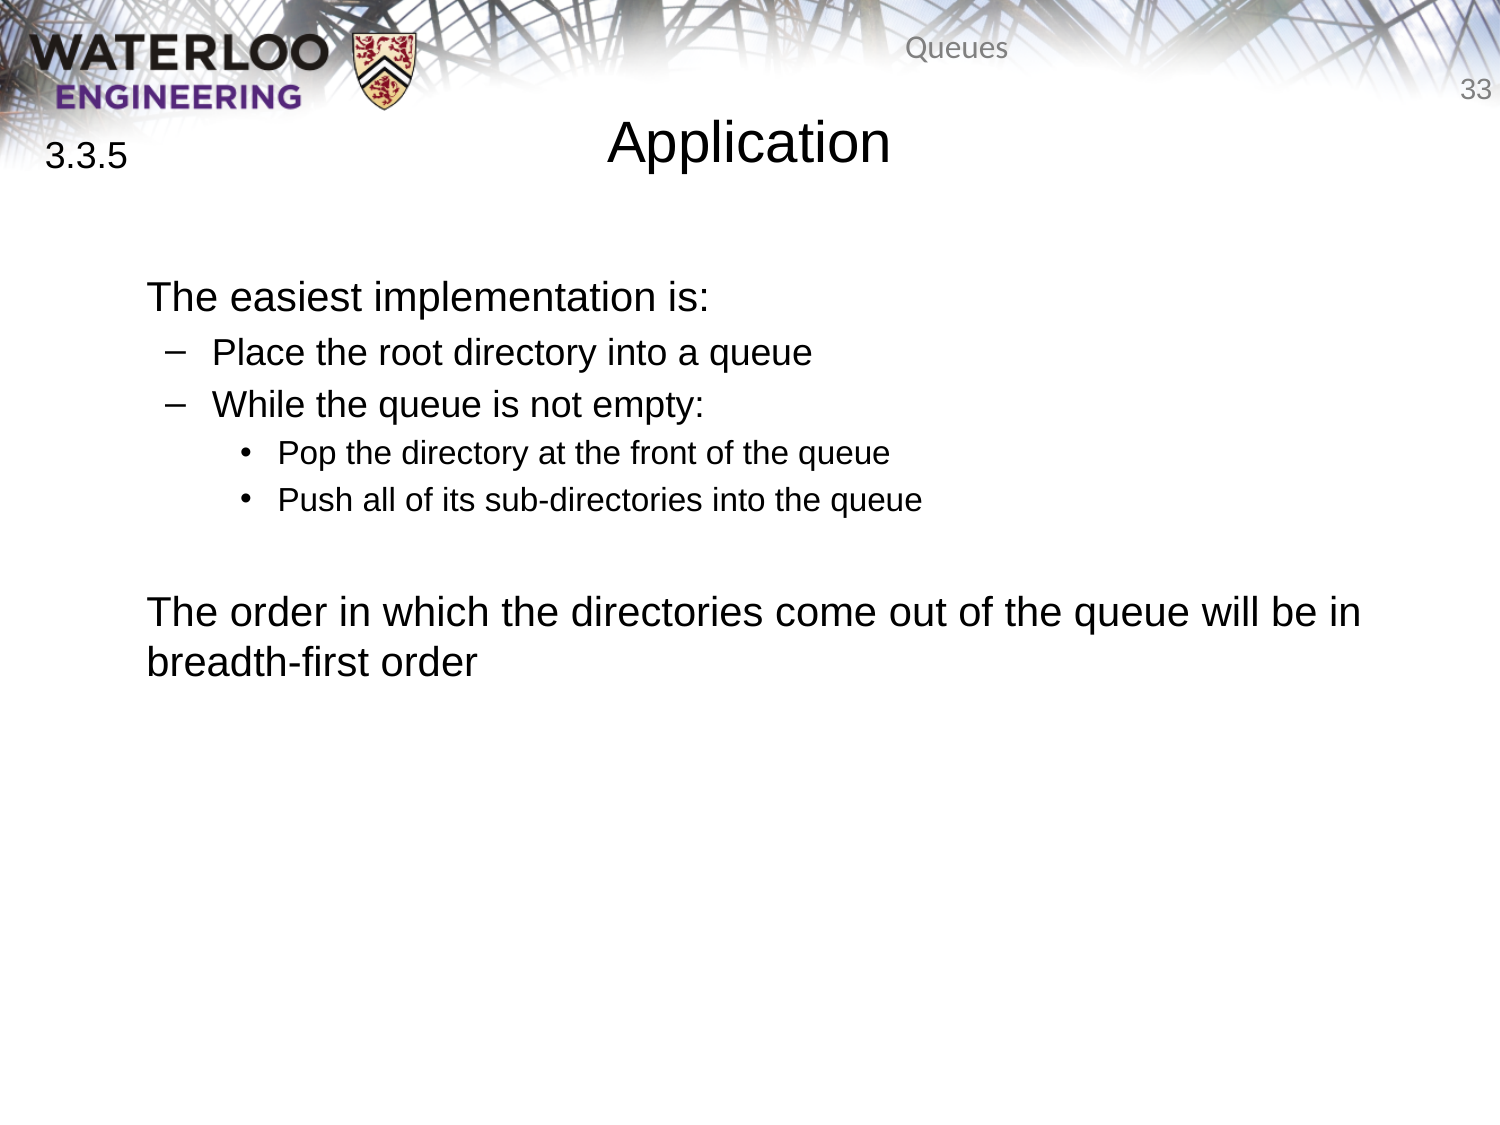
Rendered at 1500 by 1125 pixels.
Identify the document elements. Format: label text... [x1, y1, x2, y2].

text_box 3.3.5 [30, 124, 144, 184]
picture [0, 0, 1500, 1125]
title Application [74, 44, 1426, 233]
list The easiest implementation is: Place the root directory into a queue While the queue is not empty: Pop the directory at the front of the queue Push all of its sub-directories into the queue The order in which the directories come out of the queue will be in breadth-first order [74, 262, 1426, 1006]
